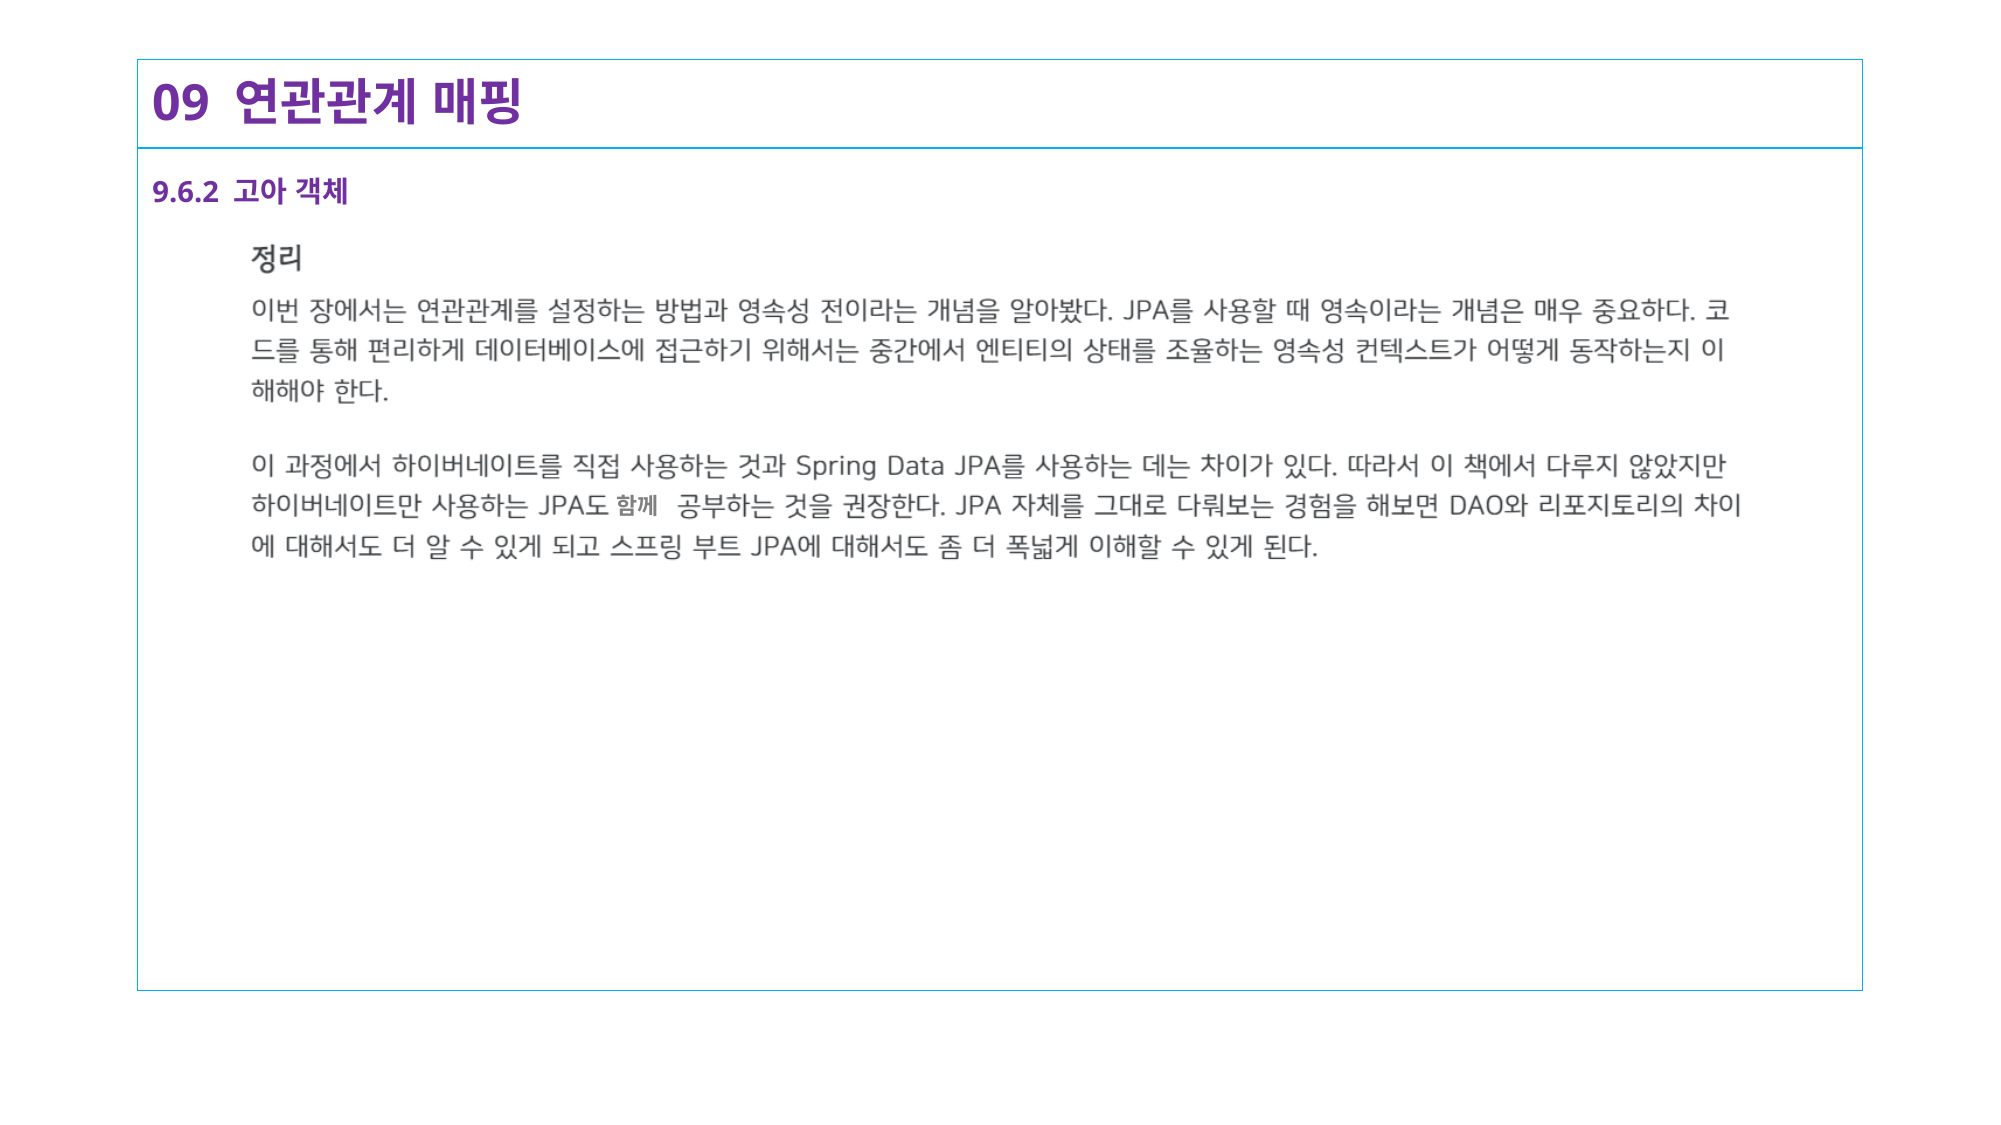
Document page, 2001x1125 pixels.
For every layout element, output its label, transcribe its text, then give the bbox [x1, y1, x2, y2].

title 09 연관관계 매핑 [137, 59, 1863, 148]
list 9.6.2 고아 객체 [137, 148, 1863, 991]
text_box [237, 226, 1758, 579]
